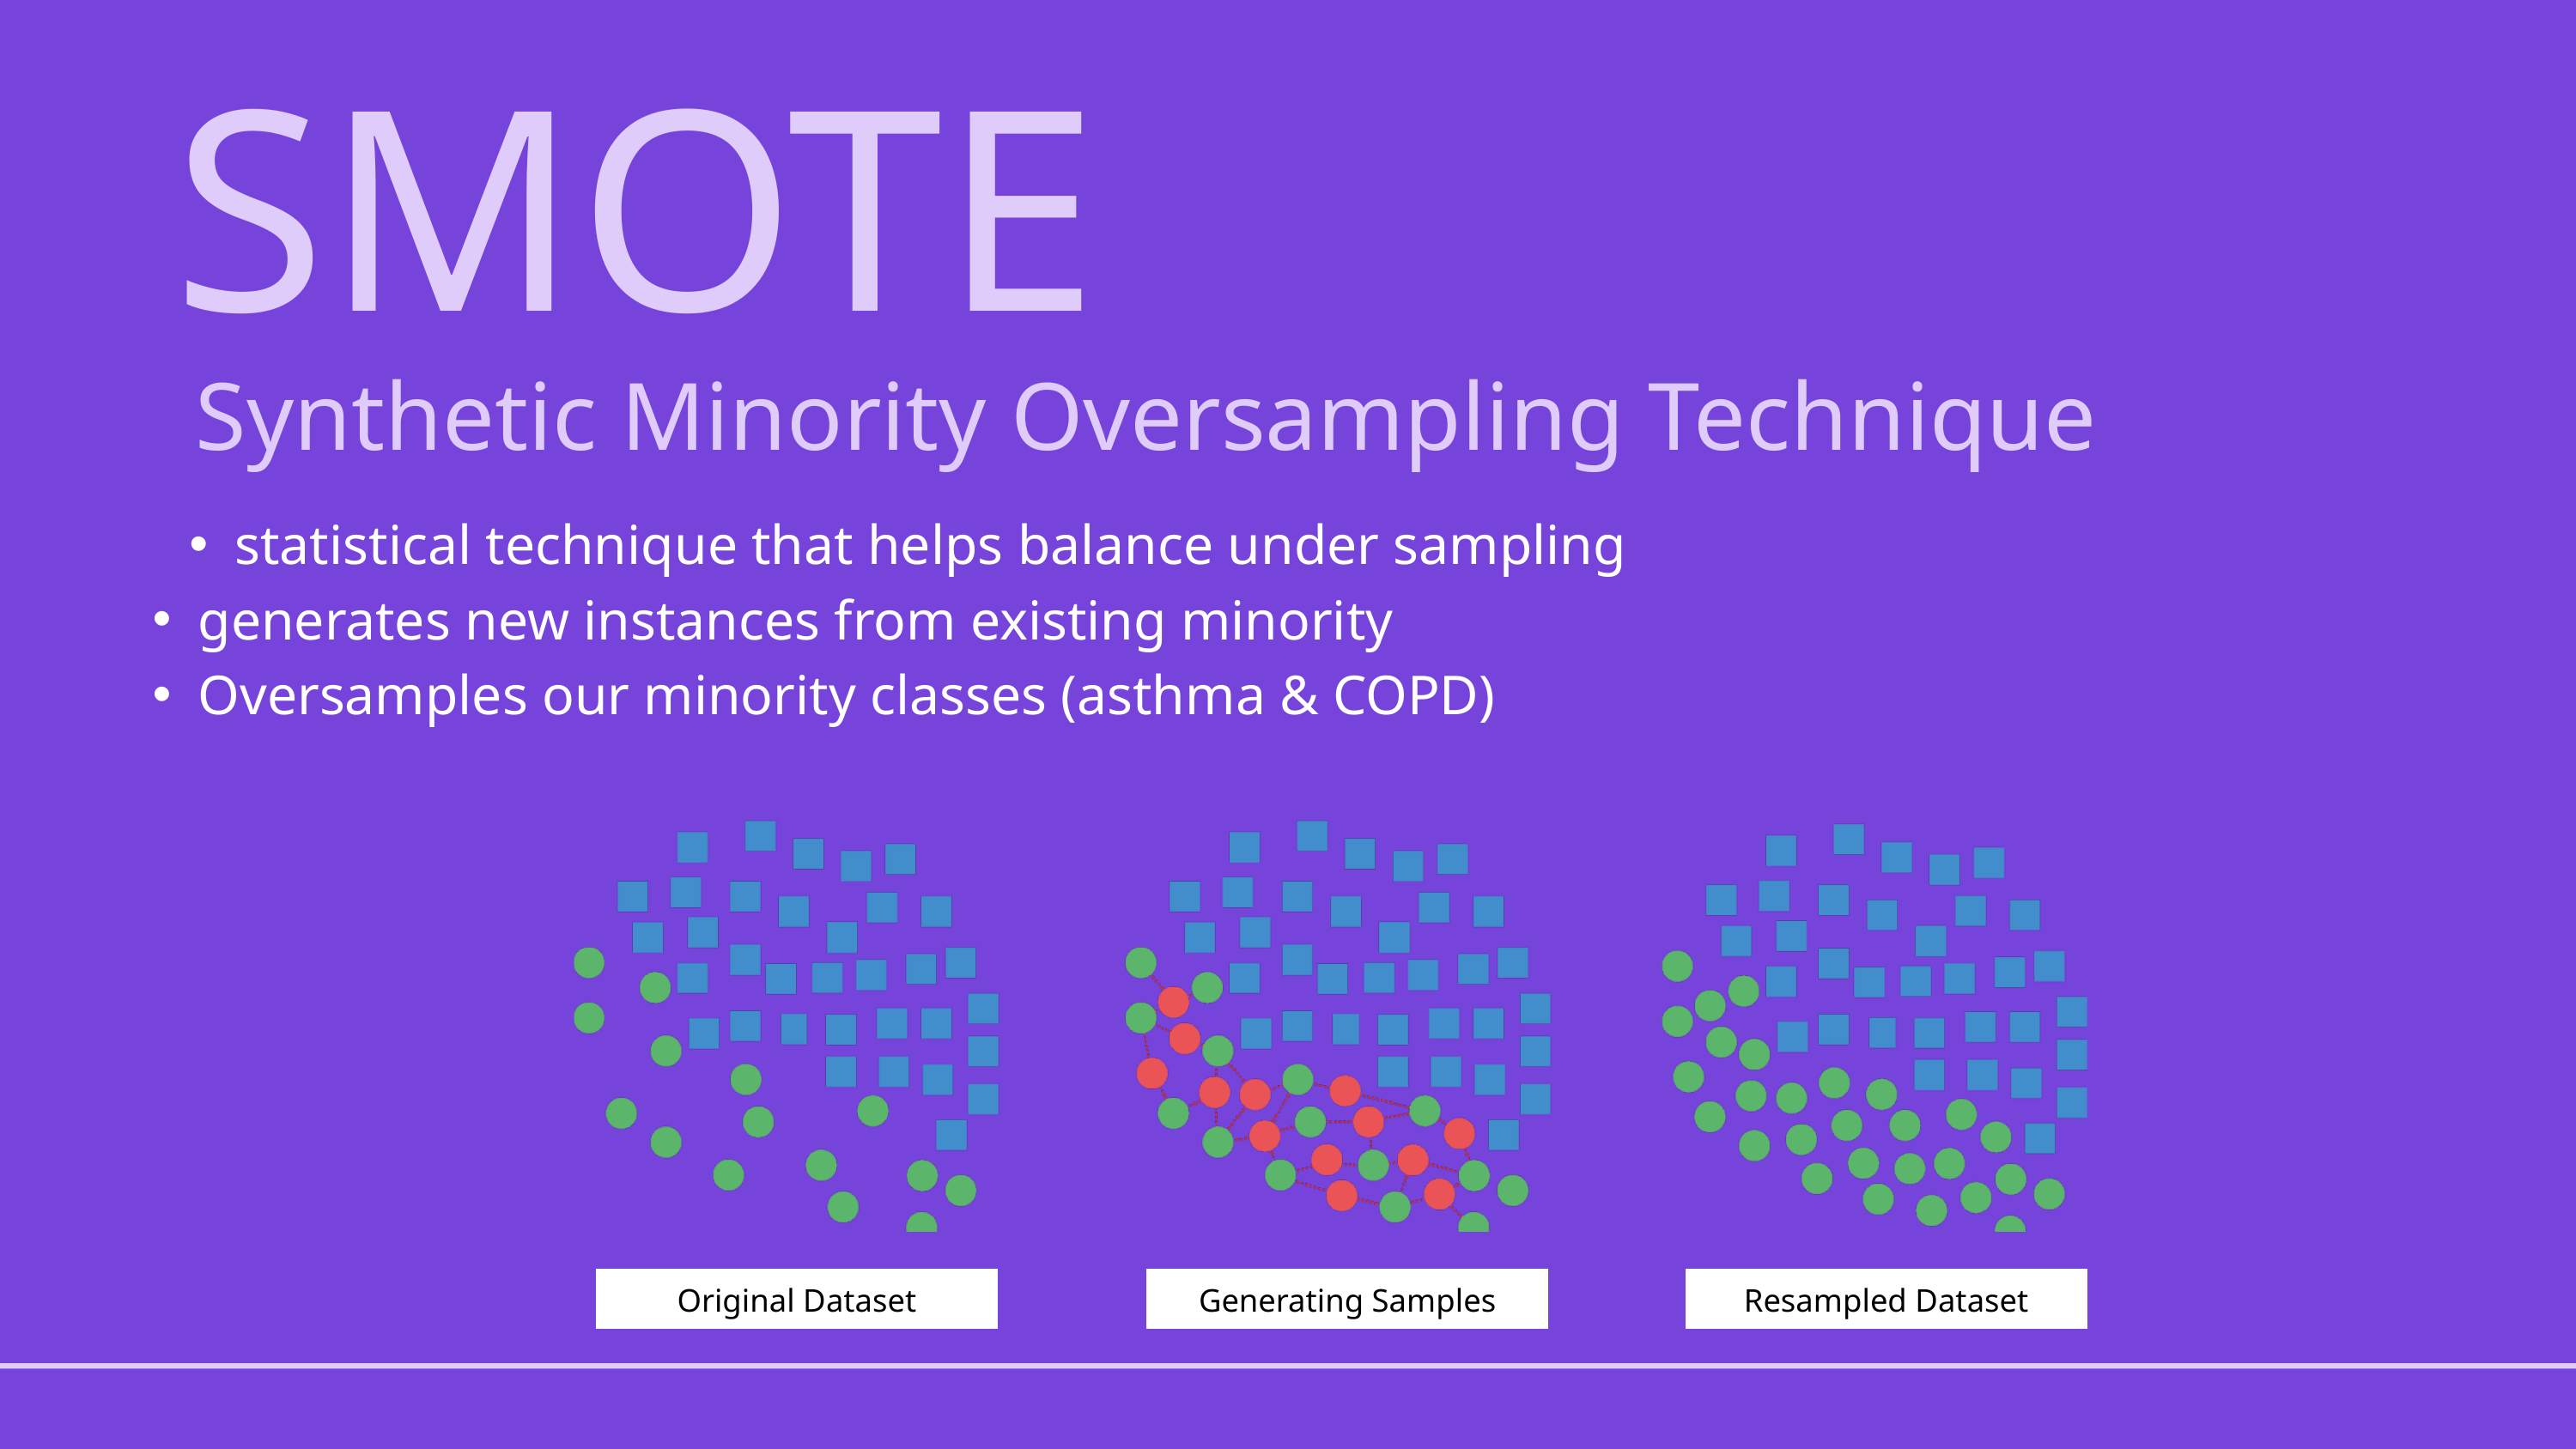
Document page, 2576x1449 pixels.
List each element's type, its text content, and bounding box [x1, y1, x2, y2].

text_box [1146, 1268, 1549, 1330]
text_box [1685, 1268, 2088, 1330]
text_box statistical technique that helps balance under sampling generates new instances from existing minority Oversamples our minority classes (asthma & COPD) [106, 500, 1665, 726]
text_box [574, 769, 2087, 1232]
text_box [595, 1268, 999, 1330]
text_box SMOTE [144, 0, 1127, 338]
text_box Synthetic Minority Oversampling Technique [144, 338, 2149, 470]
